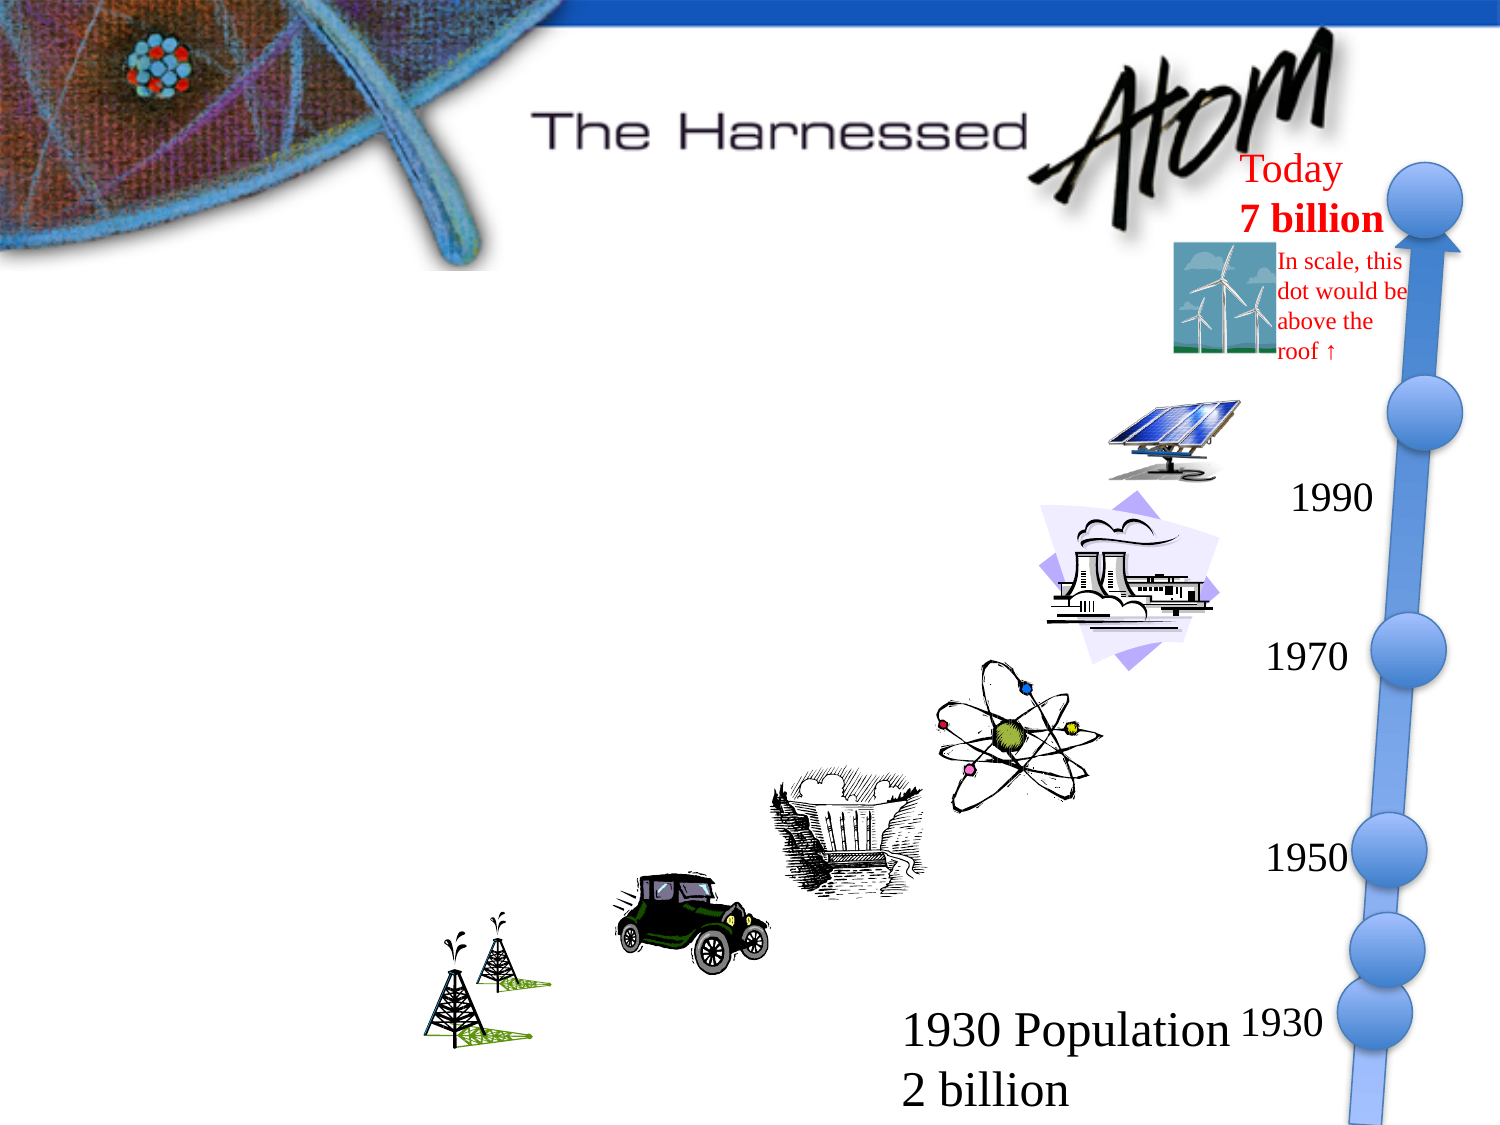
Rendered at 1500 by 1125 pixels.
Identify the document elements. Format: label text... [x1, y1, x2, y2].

picture [0, 0, 1500, 355]
text_box [1386, 374, 1464, 451]
picture [423, 910, 552, 1049]
text_box 1970 [1250, 621, 1364, 687]
text_box [1339, 980, 1414, 1051]
text_box [1362, 889, 1399, 918]
text_box [1386, 161, 1464, 237]
text_box [1384, 449, 1430, 617]
picture [612, 764, 928, 976]
text_box In scale, this dot would be above the roof ↑ [1262, 237, 1436, 372]
text_box Today 7 billion [1224, 133, 1400, 239]
text_box 1930 [1225, 987, 1339, 1053]
picture [1400, 230, 1407, 237]
text_box [1364, 811, 1428, 889]
text_box [1348, 1054, 1388, 1125]
picture [935, 366, 1242, 814]
text_box 1950 [1250, 821, 1364, 887]
text_box [1349, 911, 1426, 989]
text_box 1990 [1275, 462, 1389, 528]
text_box [1370, 685, 1413, 814]
text_box [1401, 238, 1461, 380]
text_box 1930 Population 2 billion [886, 988, 1259, 1124]
text_box [1370, 611, 1447, 689]
